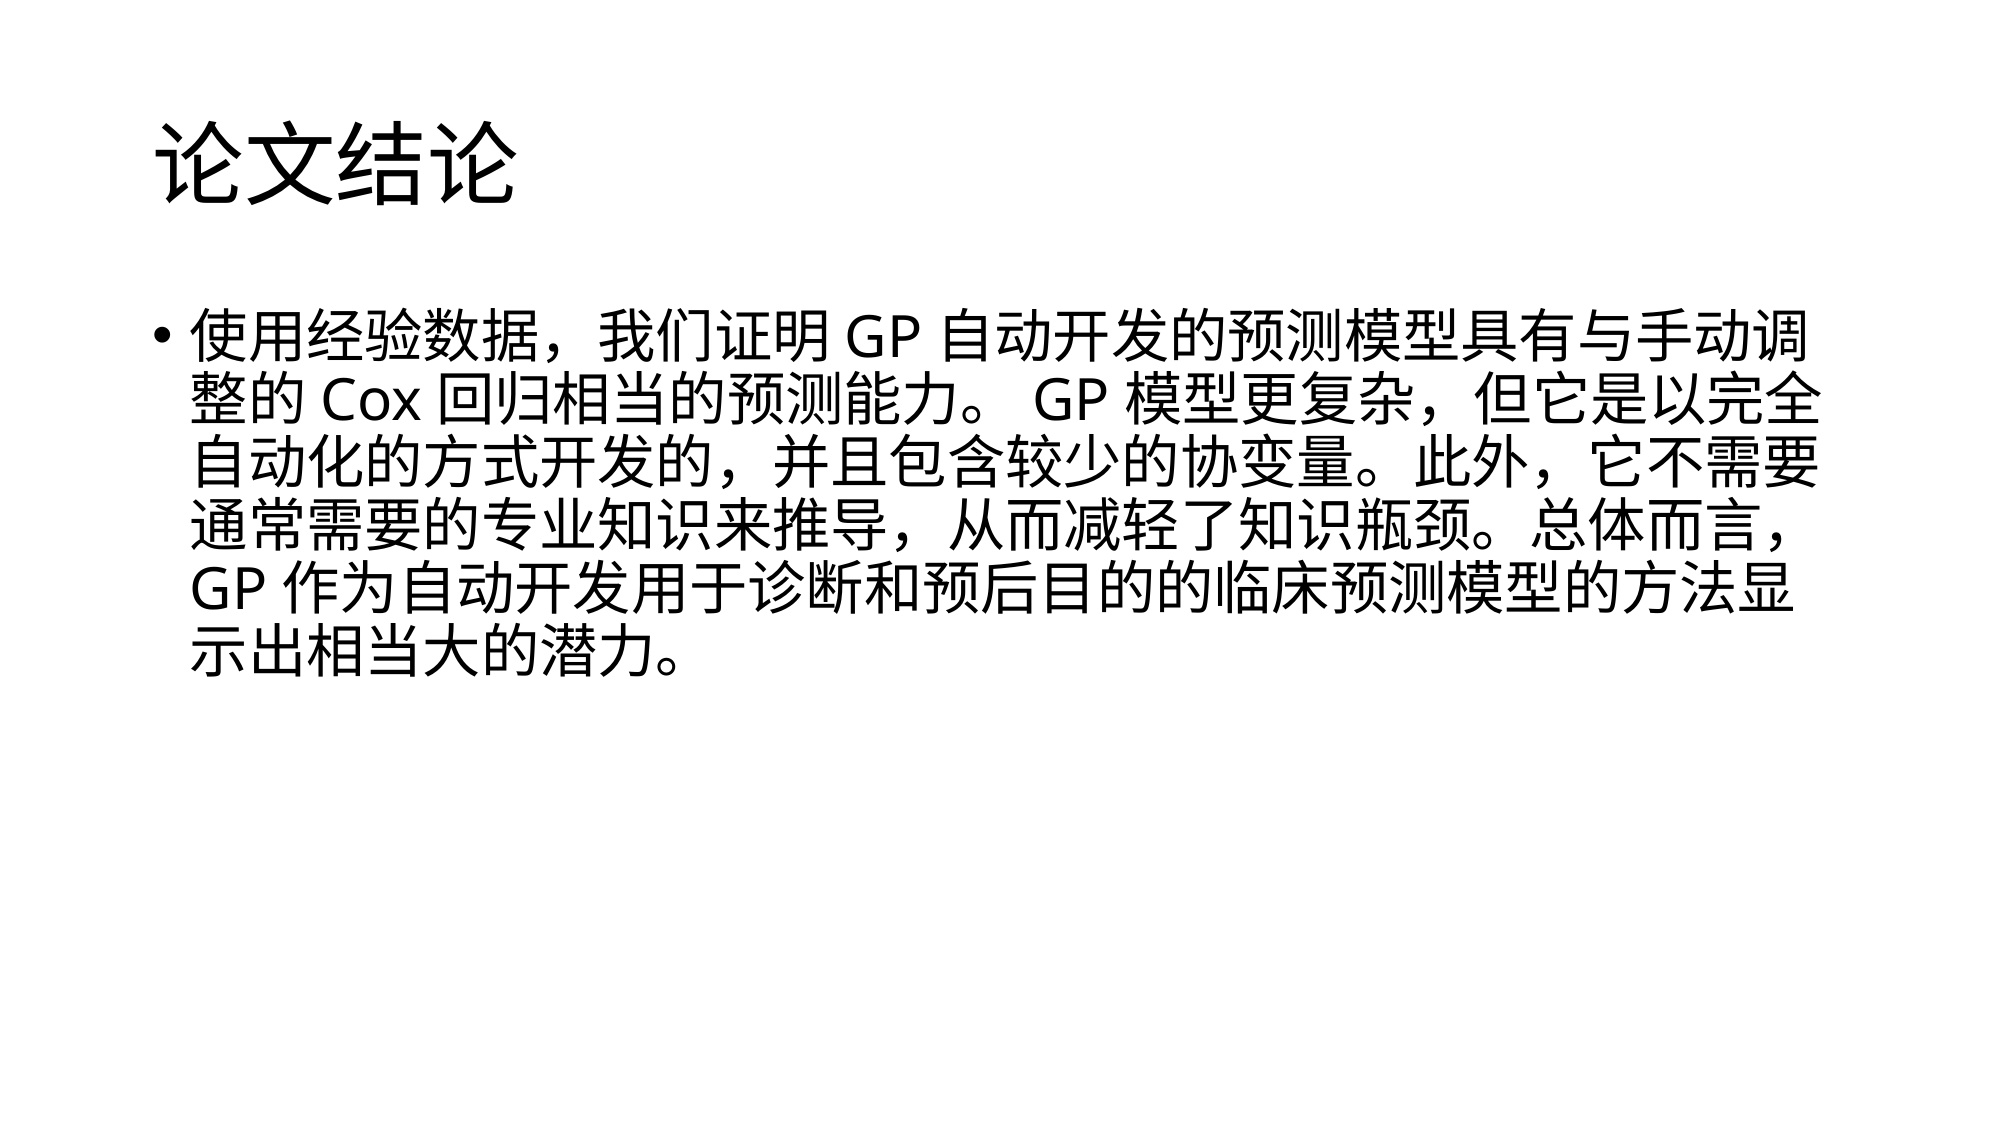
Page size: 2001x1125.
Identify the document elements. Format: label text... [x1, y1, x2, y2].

list 使用经验数据，我们证明GP自动开发的预测模型具有与手动调整的Cox回归相当的预测能力。GP模型更复杂，但它是以完全自动化的方式开发的，并且包含较少的协变量。此外，它不需要通常需要的专业知识来推导，从而减轻了知识瓶颈。总体而言，GP作为自动开发用于诊断和预后目的的临床预测模型的方法显示出相当大的潜力。 [137, 299, 1863, 1014]
title 论文结论 [137, 59, 1863, 278]
